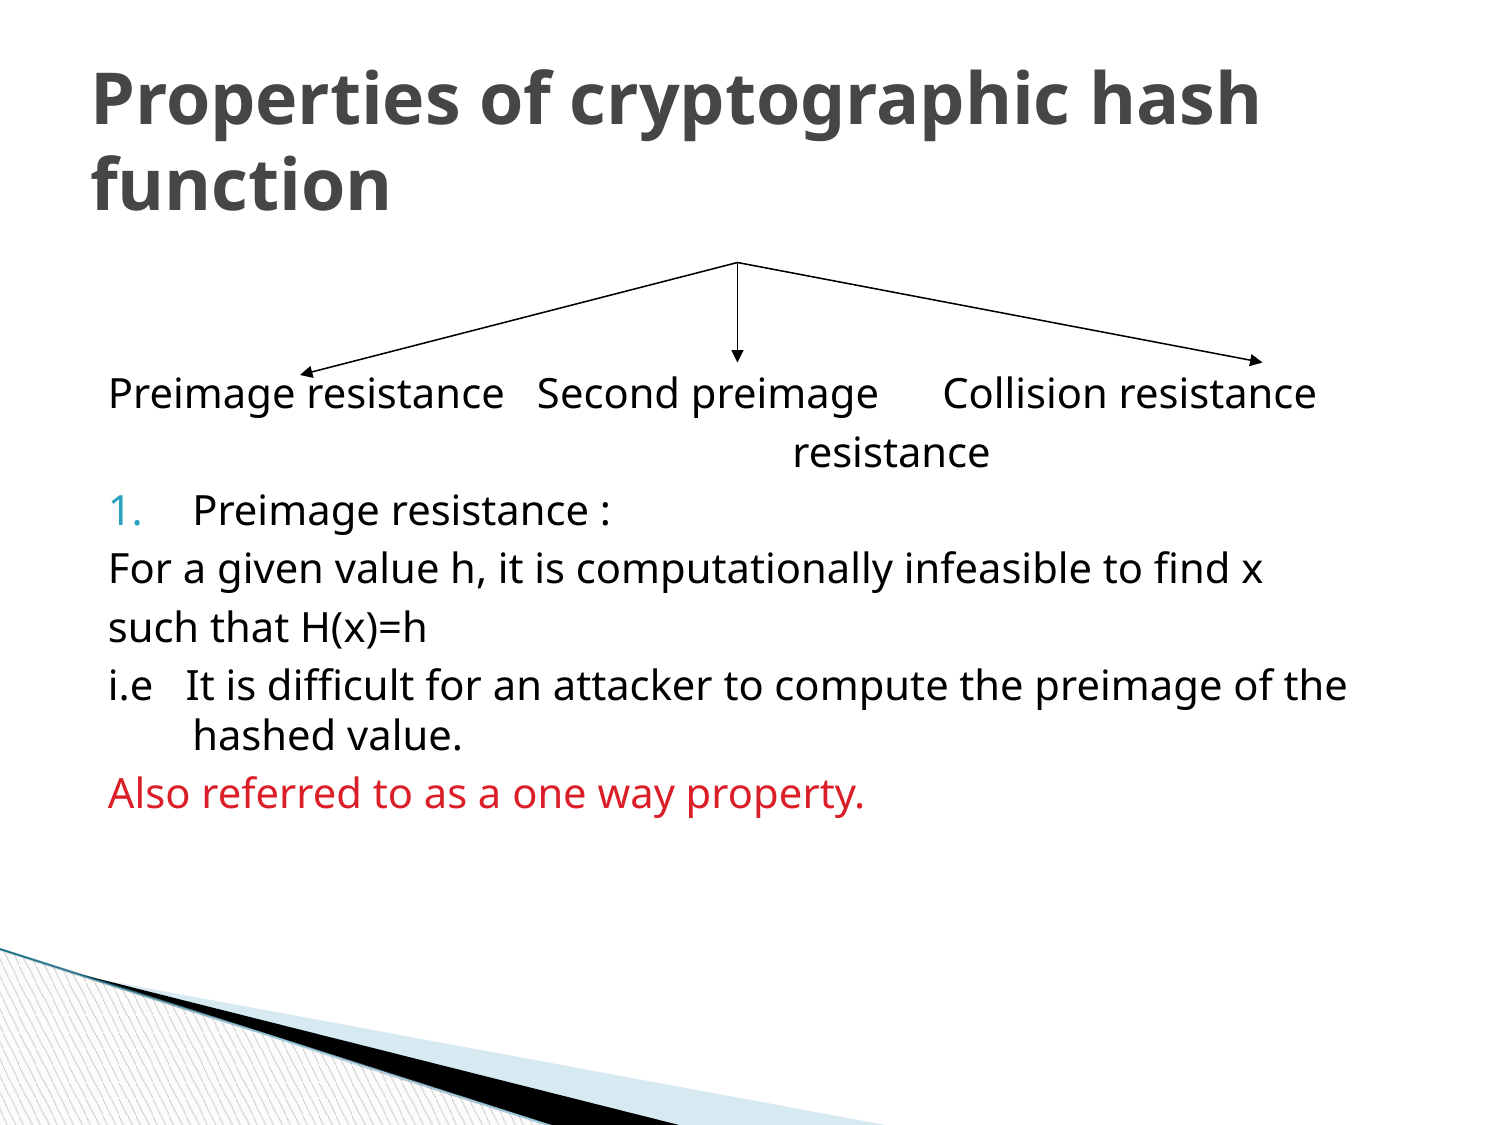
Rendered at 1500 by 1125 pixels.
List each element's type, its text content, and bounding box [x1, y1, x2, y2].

title Properties of cryptographic hash function [75, 45, 1425, 233]
list Preimage resistance Second preimage Collision resistance resistance Preimage resistance : For a given value h, it is computationally infeasible to find x such that H(x)=h i.e It is difficult for an attacker to compute the preimage of the hashed value. Also referred to as a one way property. [75, 242, 1425, 986]
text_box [299, 262, 738, 376]
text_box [737, 262, 1263, 363]
picture [0, 947, 559, 1125]
